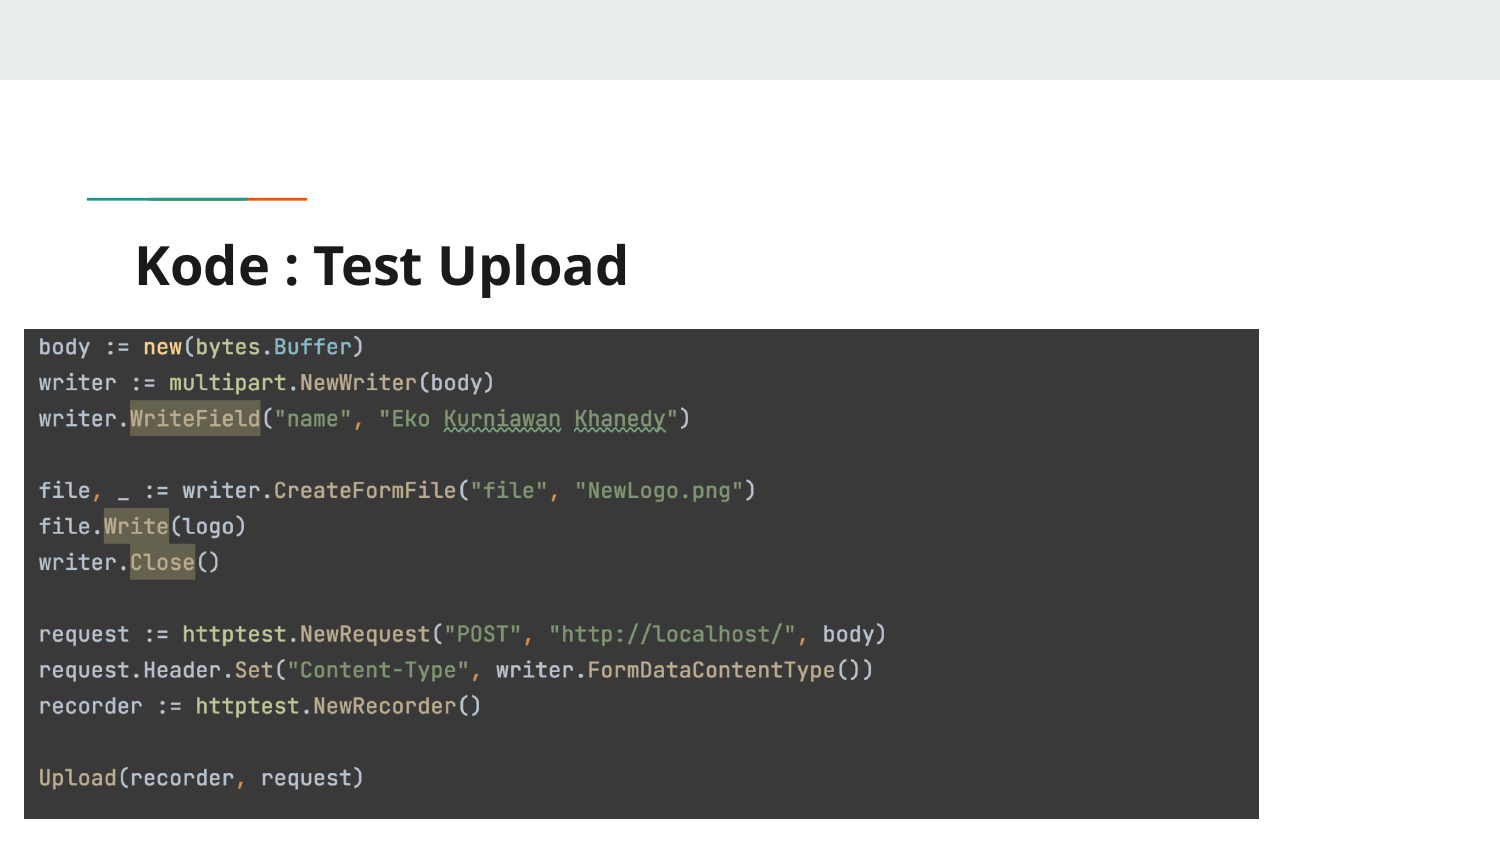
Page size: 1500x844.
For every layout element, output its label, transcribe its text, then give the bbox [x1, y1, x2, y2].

picture [24, 328, 1259, 819]
title Kode : Test Upload [119, 216, 1381, 305]
